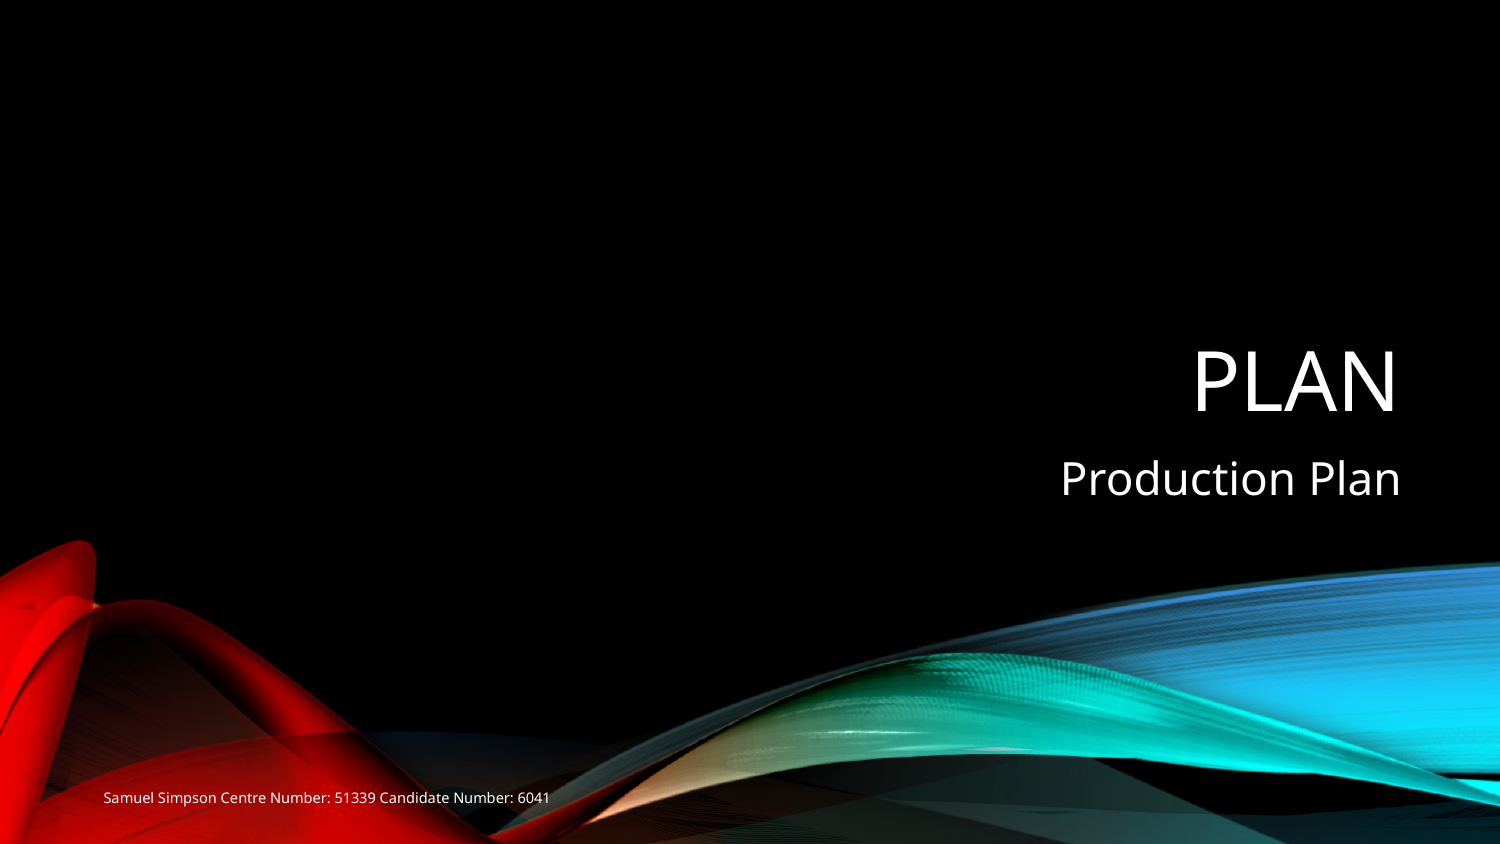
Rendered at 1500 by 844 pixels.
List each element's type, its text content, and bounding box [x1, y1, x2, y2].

title Plan [84, 92, 1416, 438]
footer Samuel Simpson Centre Number: 51339 Candidate Number: 6041 [88, 776, 949, 821]
list Production Plan [126, 448, 1417, 566]
picture [0, 538, 1500, 844]
